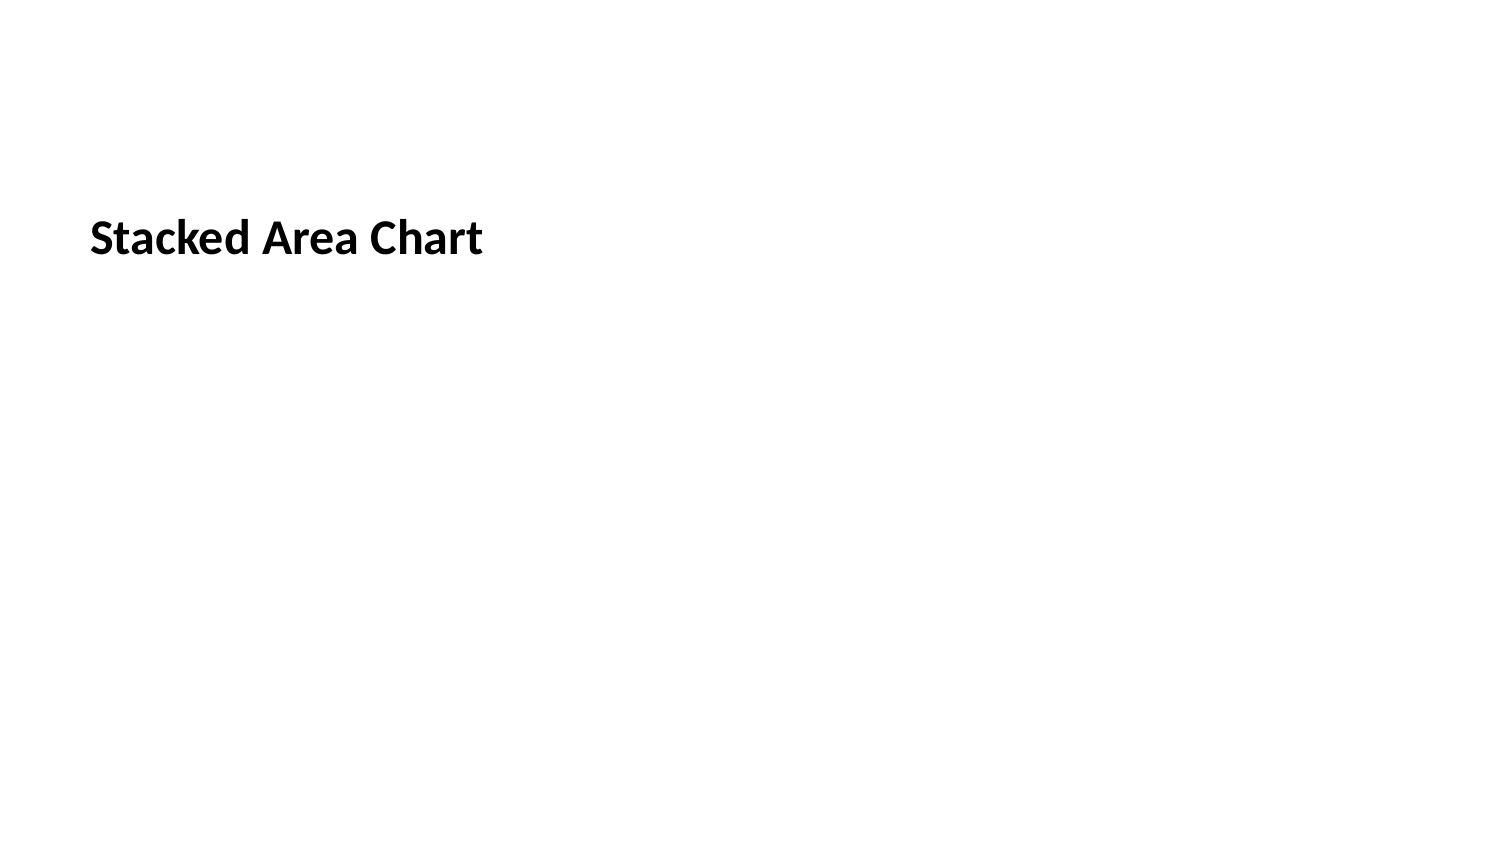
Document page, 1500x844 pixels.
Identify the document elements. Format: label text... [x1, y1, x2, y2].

list Stacked Area Chart [75, 196, 1425, 754]
